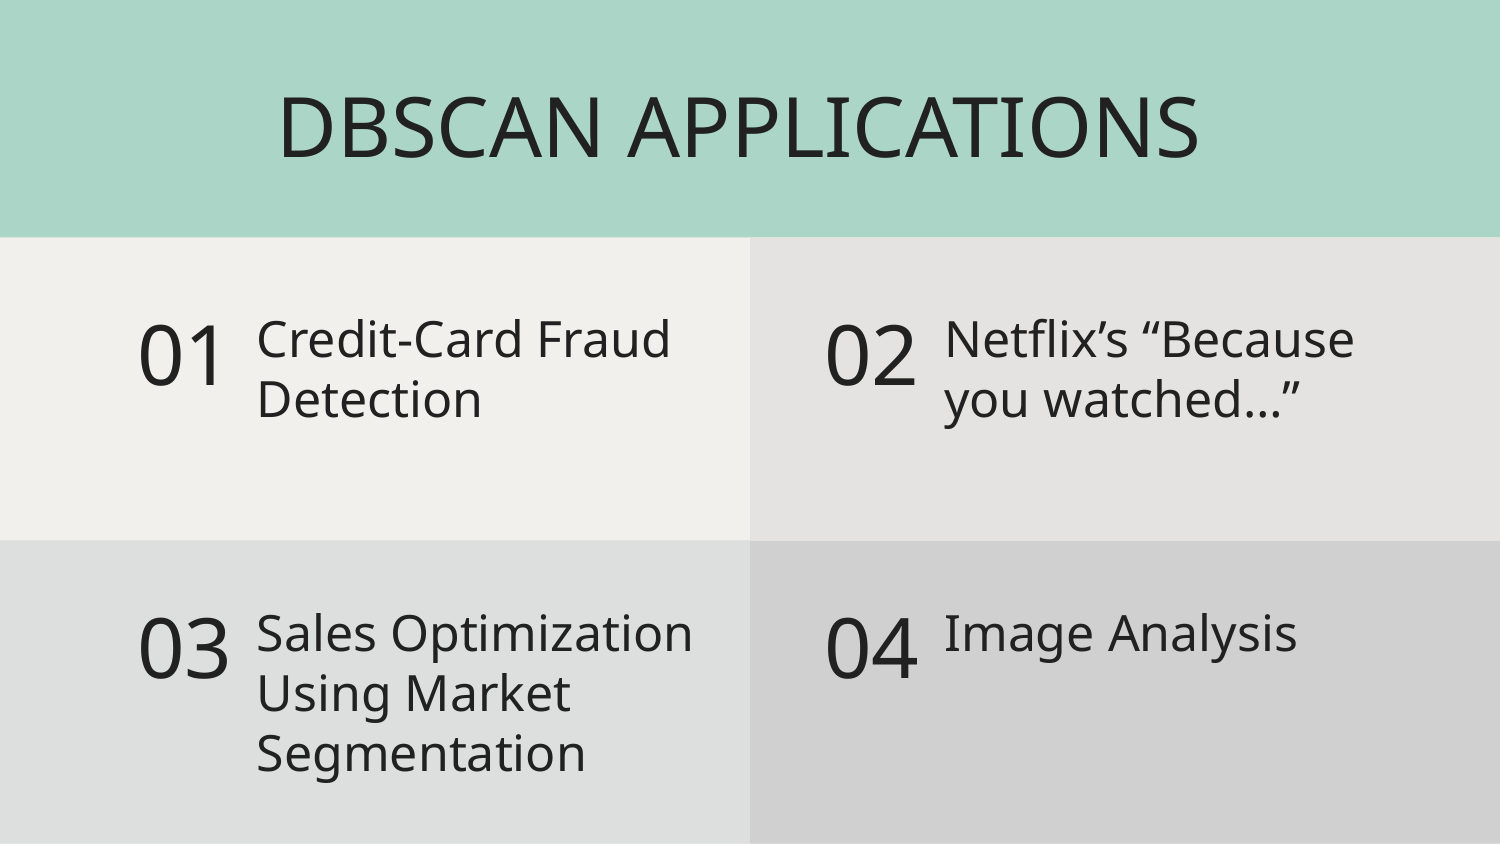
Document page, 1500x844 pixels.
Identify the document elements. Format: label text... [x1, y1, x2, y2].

title Sales Optimization Using Market Segmentation [241, 569, 739, 665]
title 02 [801, 282, 943, 378]
title Image Analysis [929, 569, 1383, 665]
title Netflix’s “Because you watched…” [929, 276, 1383, 371]
title 01 [114, 282, 256, 378]
title 03 [114, 576, 256, 671]
title DBSCAN APPLICATIONS [118, 73, 1382, 169]
title Credit-Card Fraud Detection [241, 276, 739, 371]
title 04 [801, 576, 943, 671]
